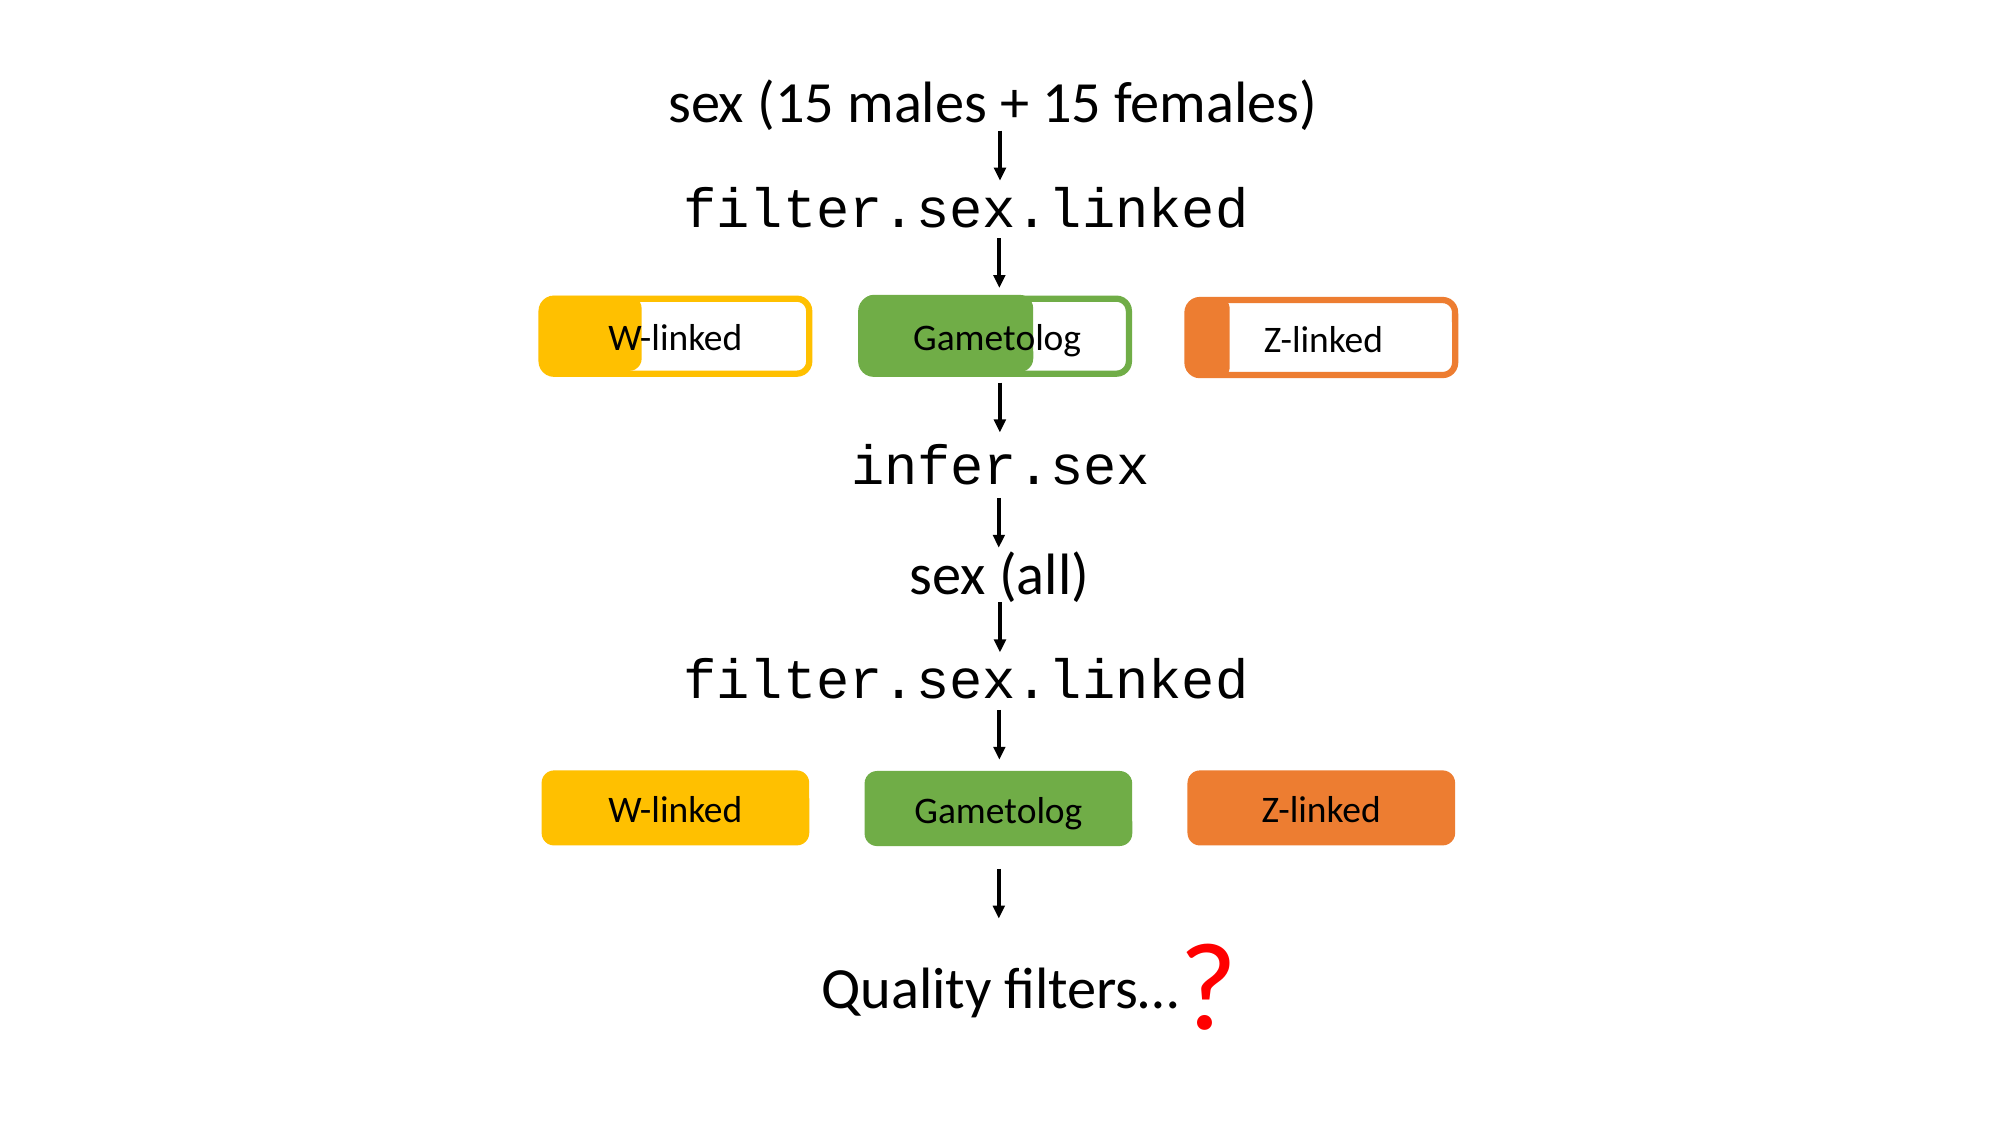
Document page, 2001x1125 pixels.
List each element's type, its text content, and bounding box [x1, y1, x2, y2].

text_box Z-linked [1186, 769, 1457, 847]
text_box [541, 295, 810, 374]
text_box Gametolog [863, 769, 1134, 848]
text_box sex (all) [891, 528, 1109, 614]
text_box filter.sex.linked [668, 643, 1331, 719]
text_box infer.sex [821, 429, 1180, 505]
text_box Quality filters… [803, 943, 1100, 1028]
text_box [1187, 300, 1456, 376]
text_box sex (15 males + 15 females) [627, 57, 1372, 142]
text_box ? [1100, 896, 1318, 1062]
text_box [861, 295, 1129, 374]
text_box W-linked [540, 769, 811, 847]
list filter.sex.linked [668, 172, 1331, 248]
